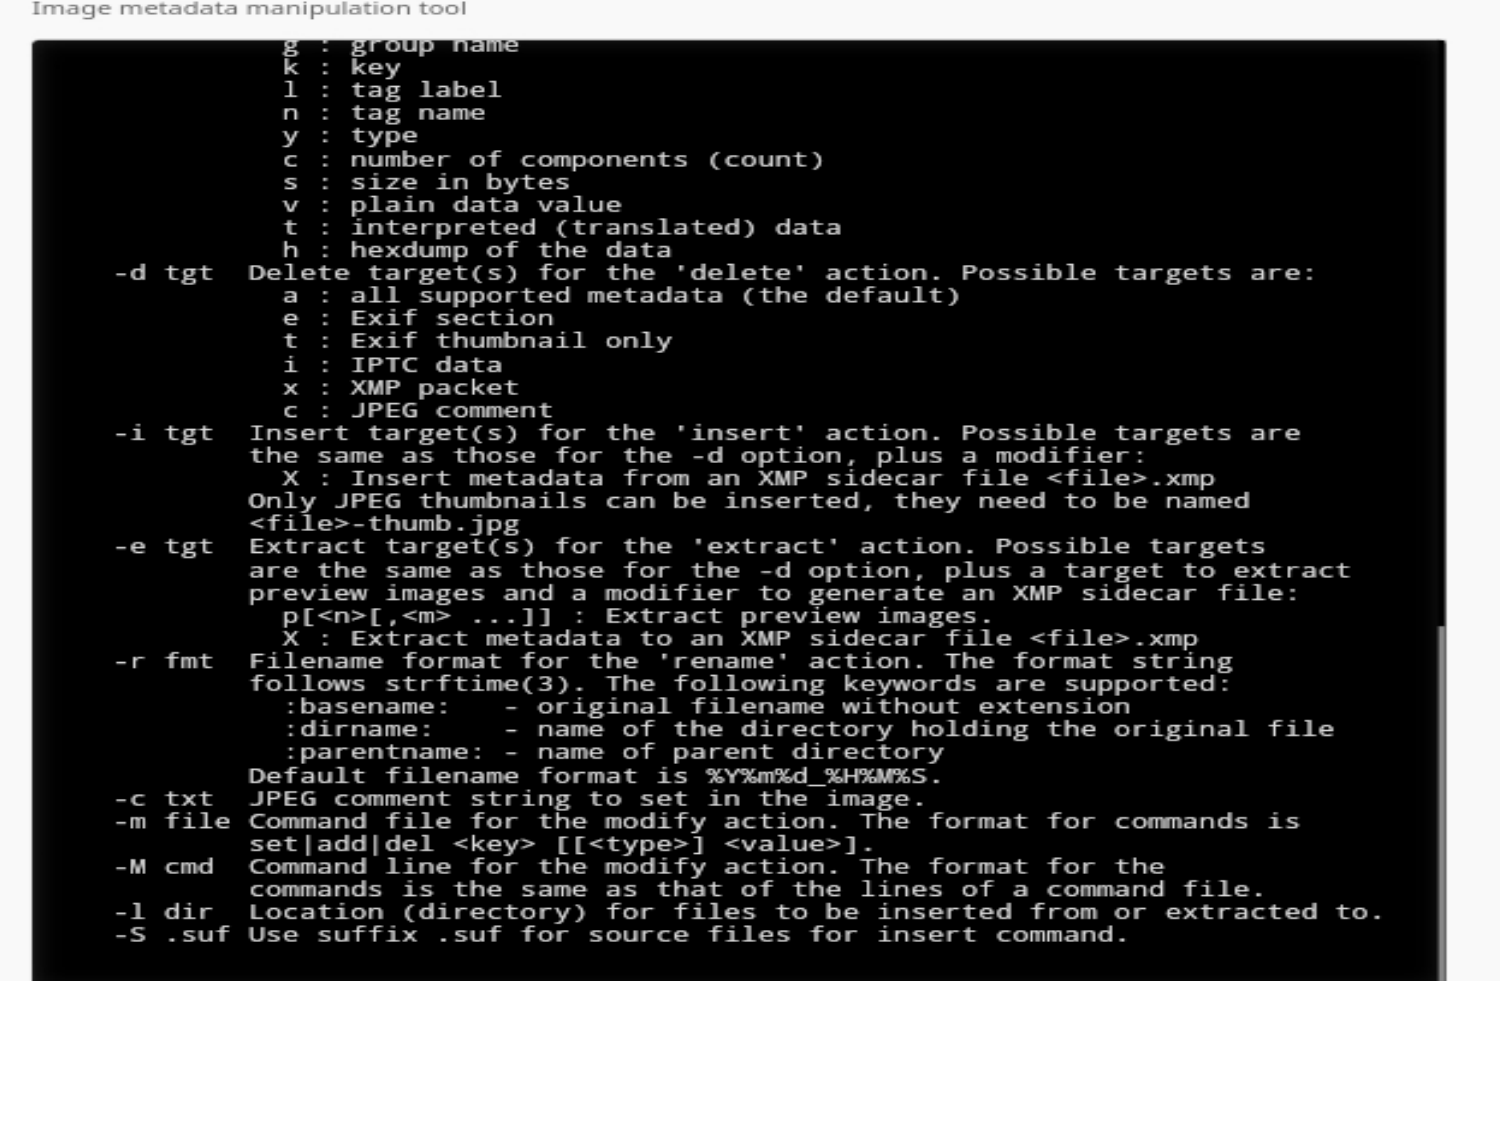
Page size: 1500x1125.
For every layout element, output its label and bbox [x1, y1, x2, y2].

picture [0, 0, 1500, 981]
